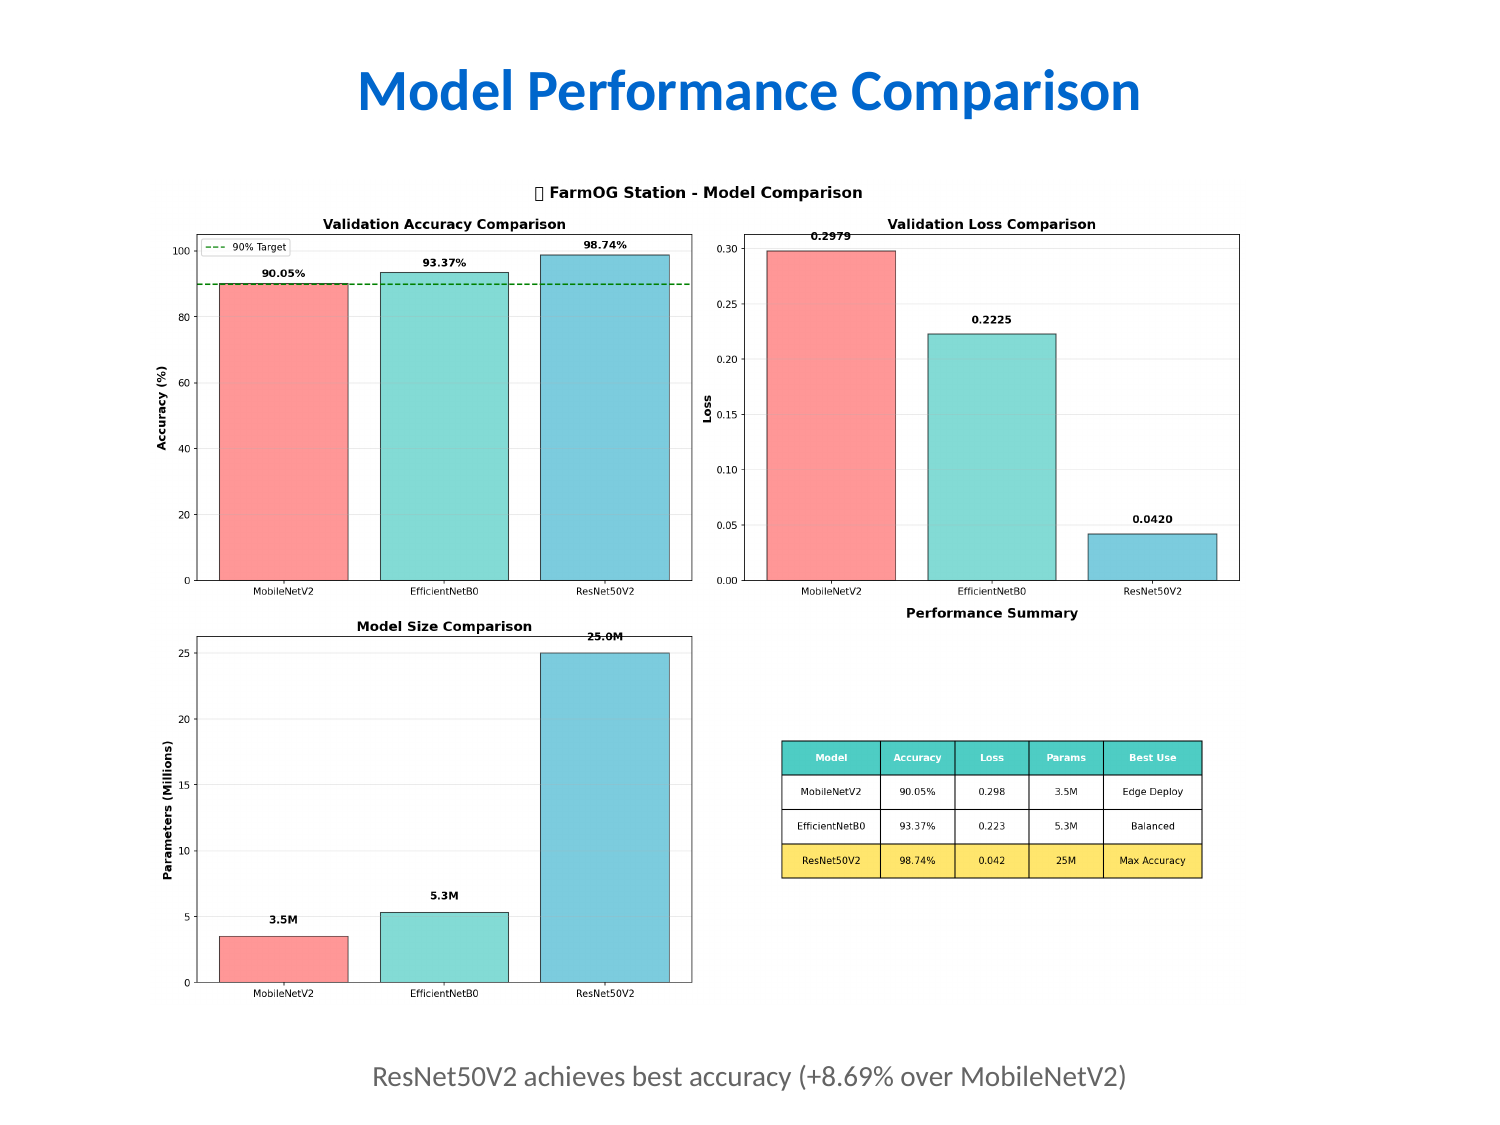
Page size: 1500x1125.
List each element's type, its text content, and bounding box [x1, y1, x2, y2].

text_box Model Performance Comparison [342, 45, 1158, 130]
picture [149, 179, 1246, 1006]
text_box ResNet50V2 achieves best accuracy (+8.69% over MobileNetV2) [357, 1049, 1143, 1100]
